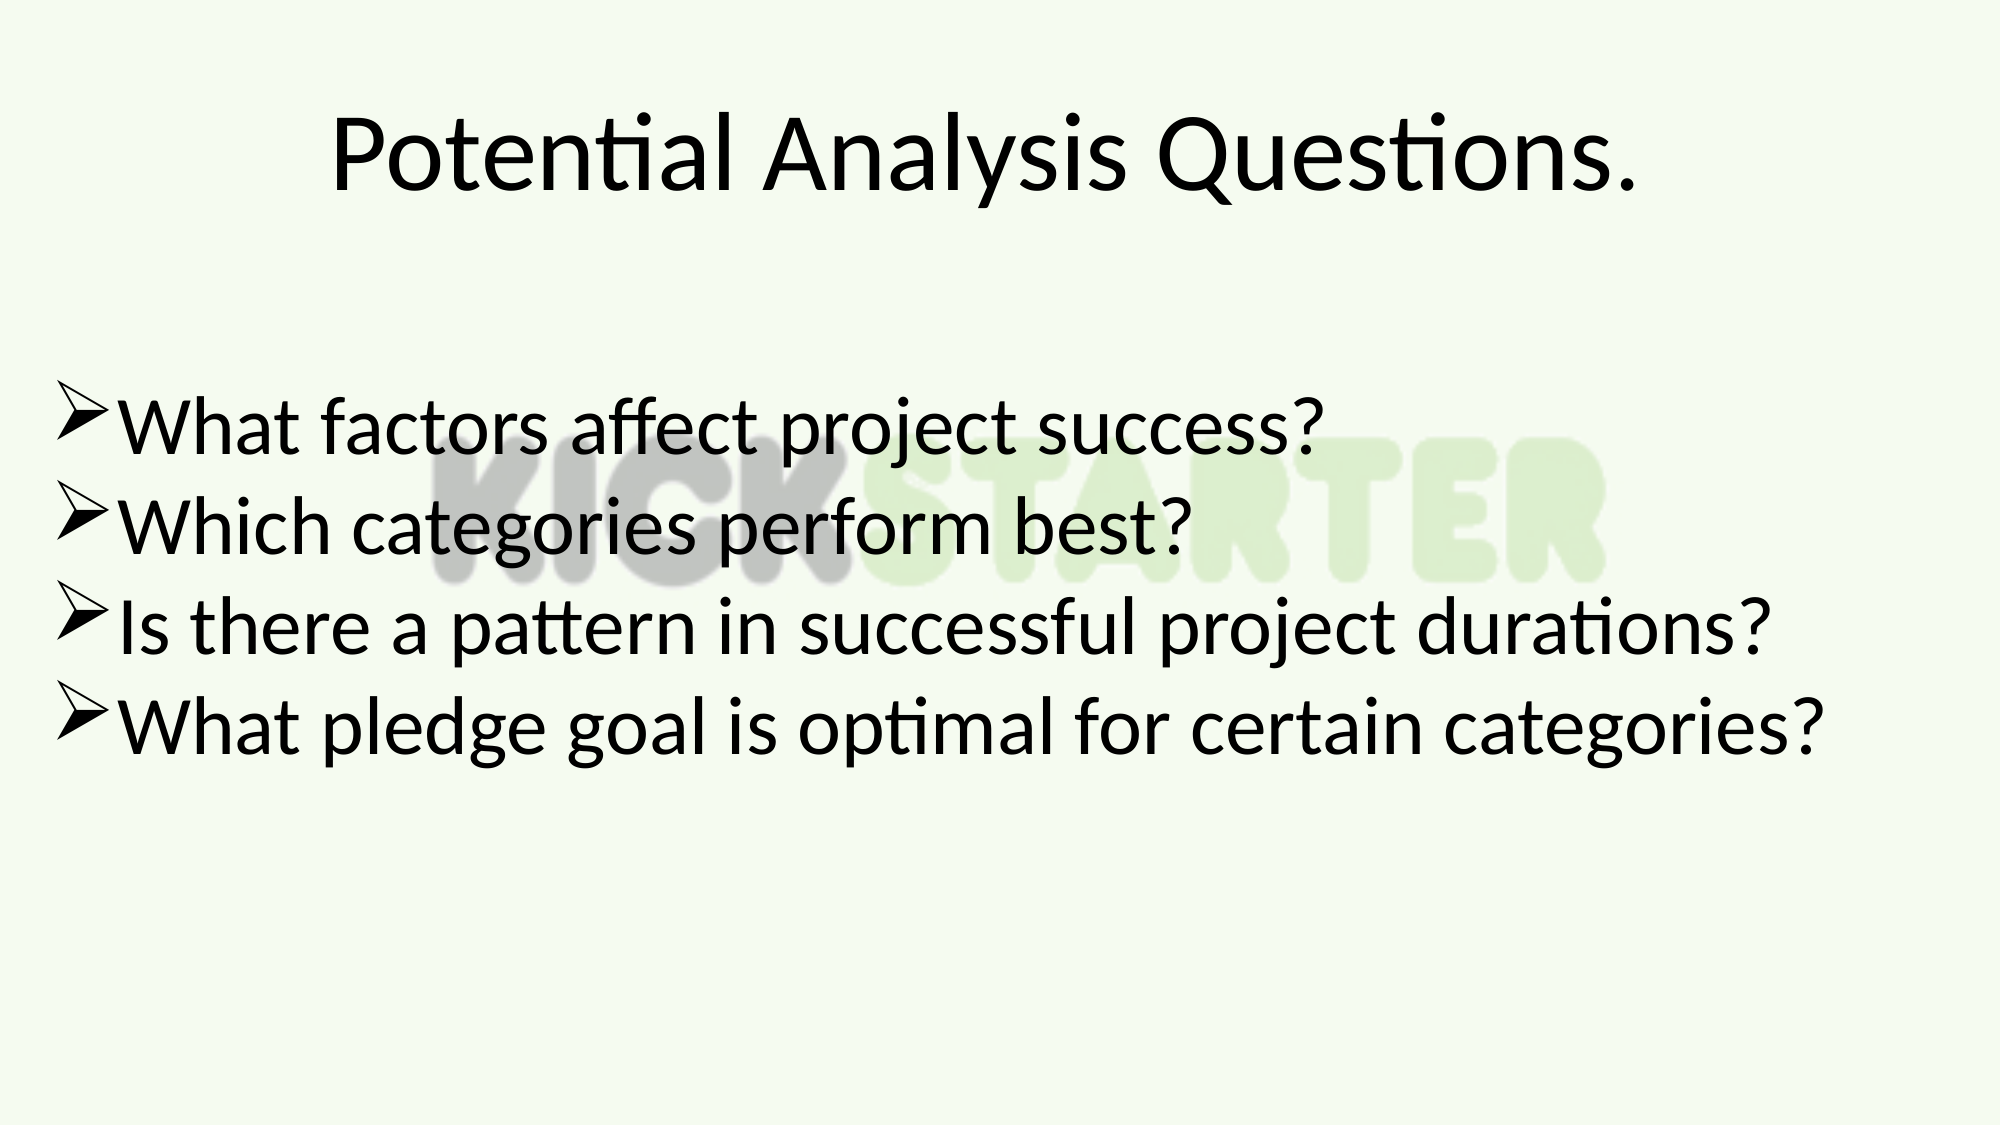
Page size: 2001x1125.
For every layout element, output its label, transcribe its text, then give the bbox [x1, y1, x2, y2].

text_box What factors affect project success? Which categories perform best? Is there a pattern in successful project durations? What pledge goal is optimal for certain categories? [36, 363, 2000, 779]
text_box Potential Analysis Questions. [34, 70, 1937, 221]
